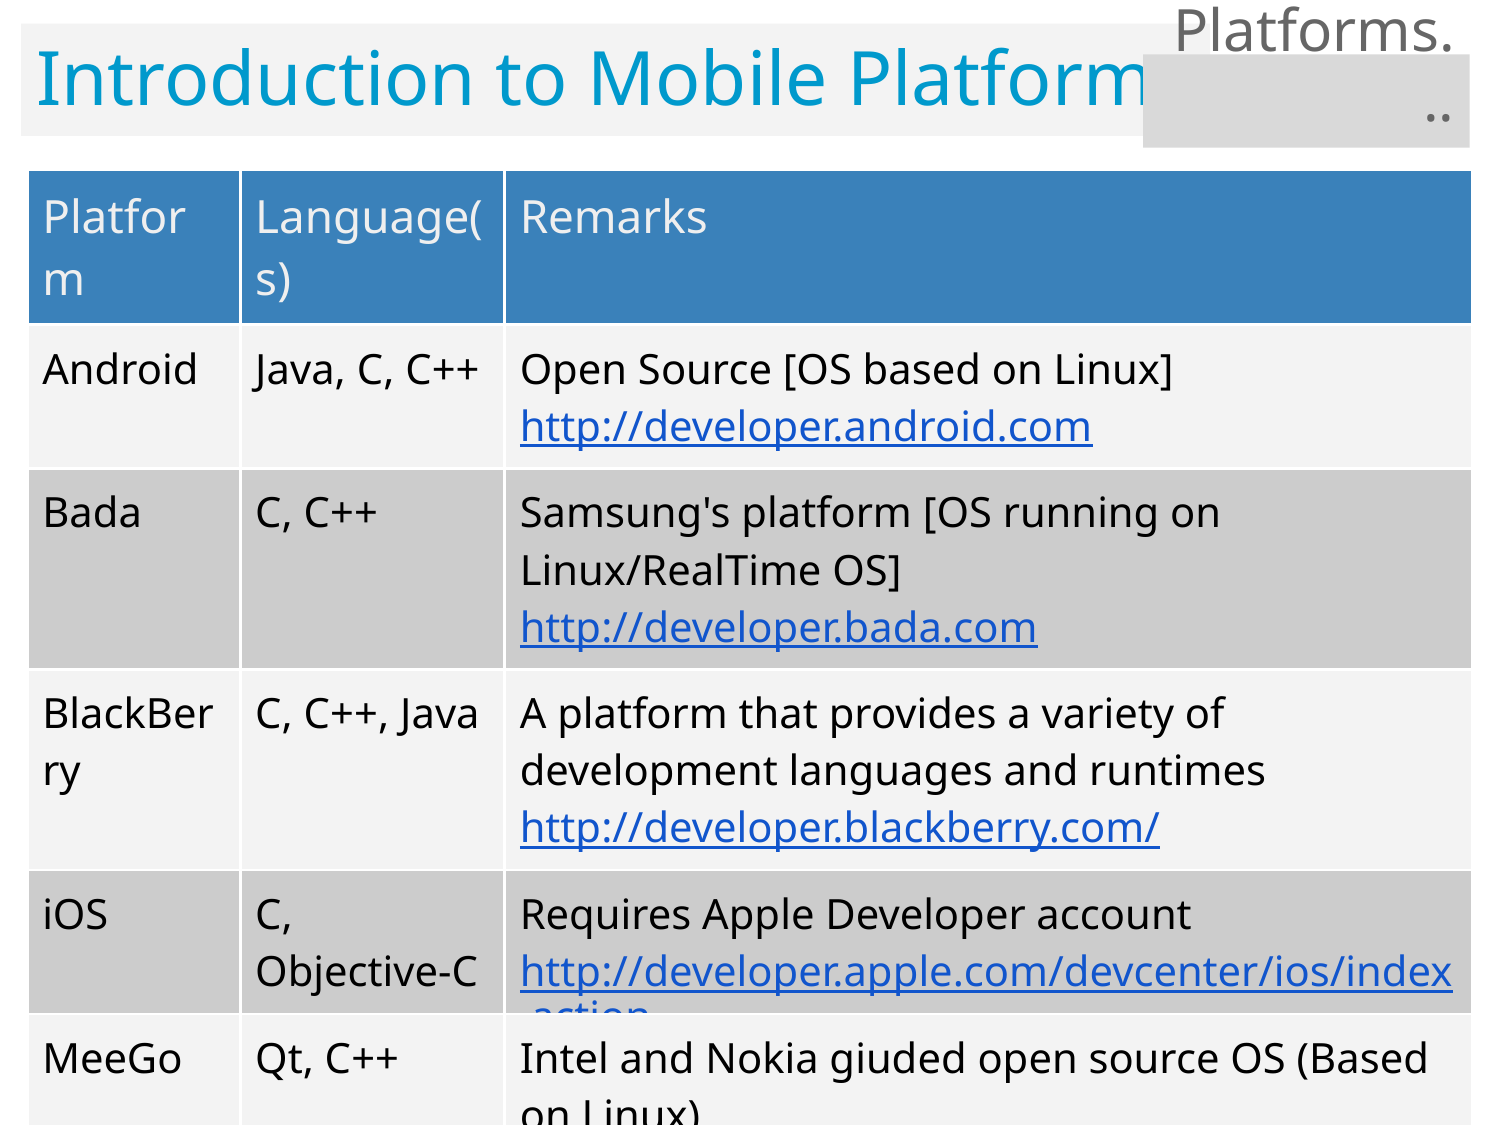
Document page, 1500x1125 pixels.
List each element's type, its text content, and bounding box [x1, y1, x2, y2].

table_cell A platform that provides a variety of development languages and runtimes http://developer.blackberry.com/ [506, 671, 1471, 869]
table_cell Android [29, 326, 239, 467]
table_cell Bada [29, 470, 239, 668]
table_cell C, C++ [242, 470, 503, 668]
table_header Language(s) [242, 171, 503, 323]
table_header Remarks [506, 171, 1471, 323]
table_cell BlackBerry [29, 671, 239, 869]
table_cell Samsung's platform [OS running on Linux/RealTime OS] http://developer.bada.com [506, 470, 1471, 668]
title Introduction to Mobile Platforms [21, 23, 1211, 136]
table_cell Requires Apple Developer account http://developer.apple.com/devcenter/ios/index.action [506, 871, 1471, 1013]
table_cell C, Objective-C [242, 871, 503, 1013]
table_cell C, C++, Java [242, 671, 503, 869]
table_header Platform [29, 171, 239, 323]
table_cell iOS [29, 871, 239, 1013]
table_cell Intel and Nokia giuded open source OS (Based on Linux) http://meego.com/developers [506, 1015, 1471, 1125]
table_cell Java, C, C++ [242, 326, 503, 467]
title Platforms... [1143, 54, 1470, 148]
table_cell MeeGo [29, 1015, 239, 1125]
table_cell Qt, C++ [242, 1015, 503, 1125]
table_cell Open Source [OS based on Linux] http://developer.android.com [506, 326, 1471, 467]
